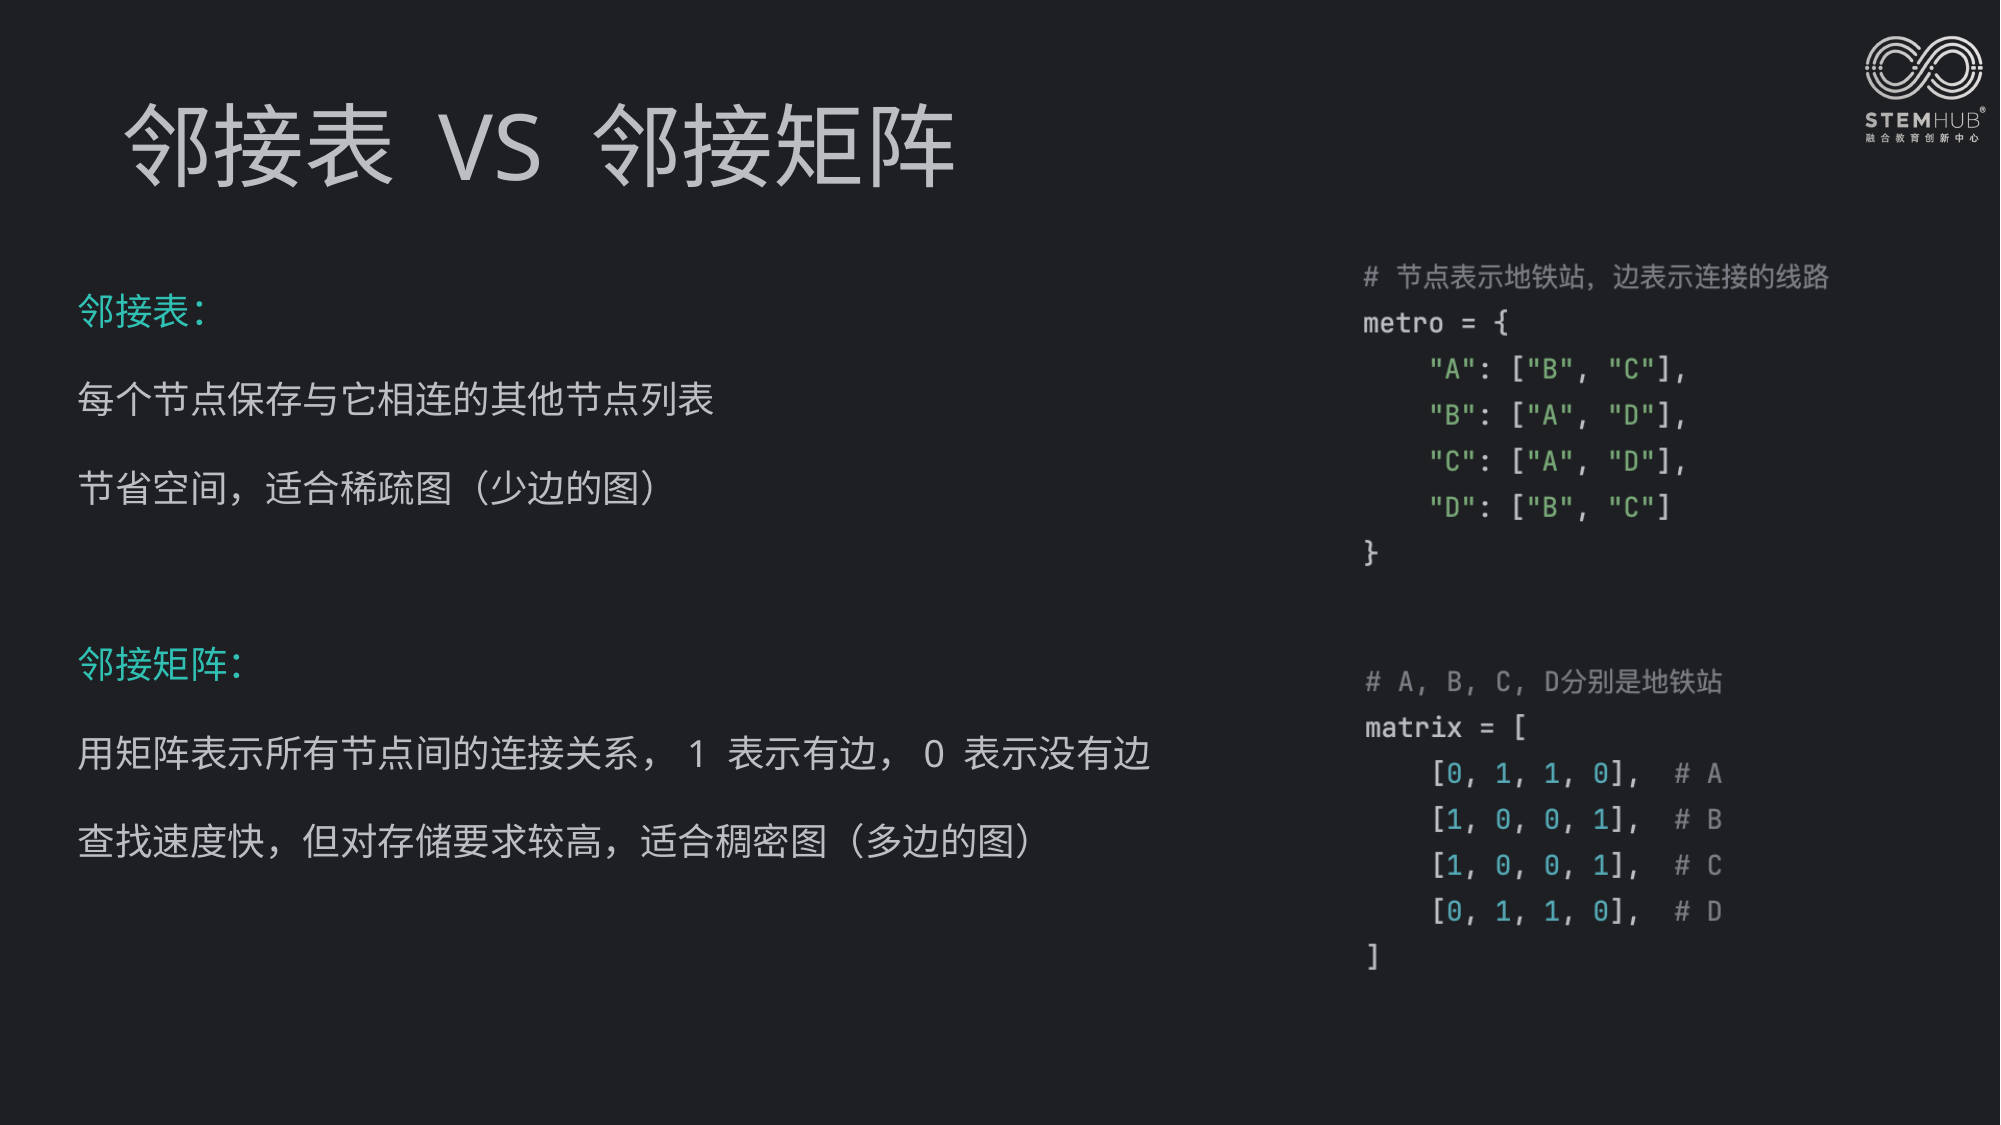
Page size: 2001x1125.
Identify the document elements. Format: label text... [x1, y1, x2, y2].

picture [1849, 0, 2000, 180]
picture [1362, 663, 1779, 999]
picture [1362, 257, 1872, 586]
title 邻接表 VS 邻接矩阵 [106, 42, 1832, 258]
list 邻接表： 每个节点保存与它相连的其他节点列表 节省空间，适合稀疏图（少边的图） 邻接矩阵： 用矩阵表示所有节点间的连接关系，1 表示有边，0 表示没有边 查找速度快，但对存储要求较高，适合稠密图（多边的图） [63, 258, 1832, 1125]
